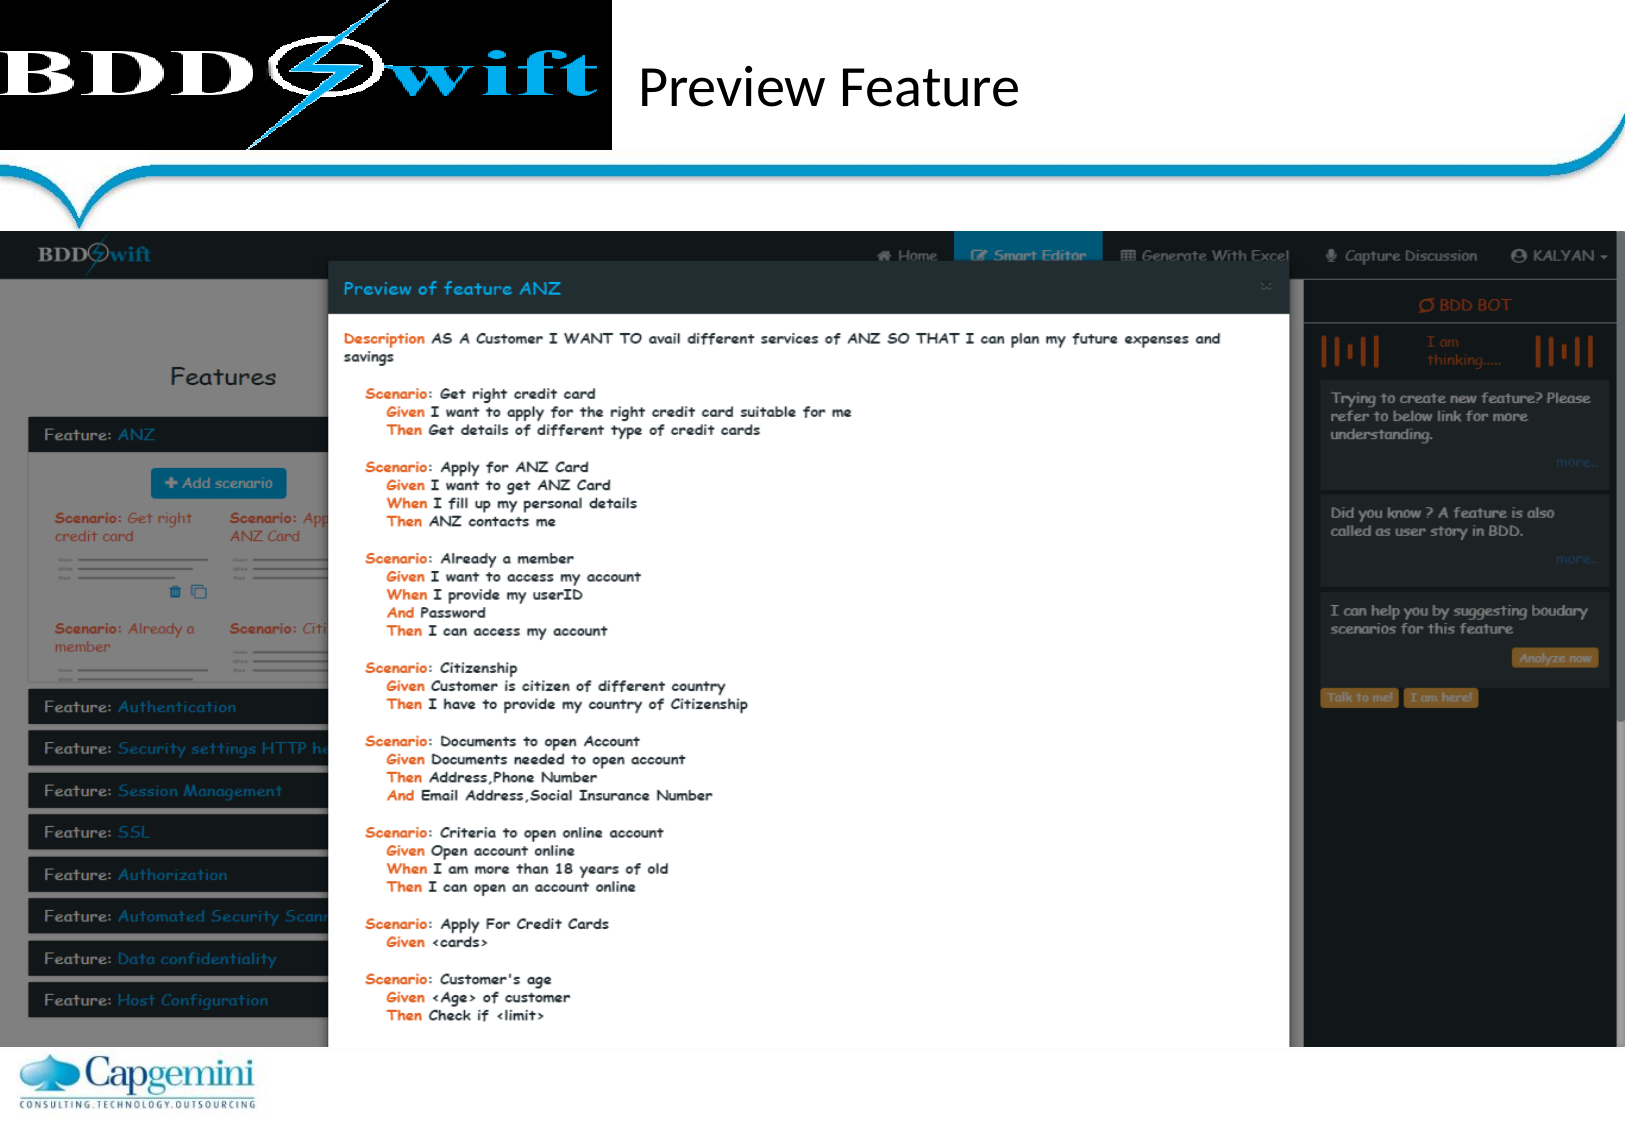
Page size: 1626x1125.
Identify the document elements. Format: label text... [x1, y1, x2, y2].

text_box Preview Feature [623, 41, 1274, 126]
picture [0, 231, 1625, 1047]
picture [0, 0, 612, 150]
text_box [0, 1053, 1625, 1125]
text_box [0, 0, 1625, 231]
